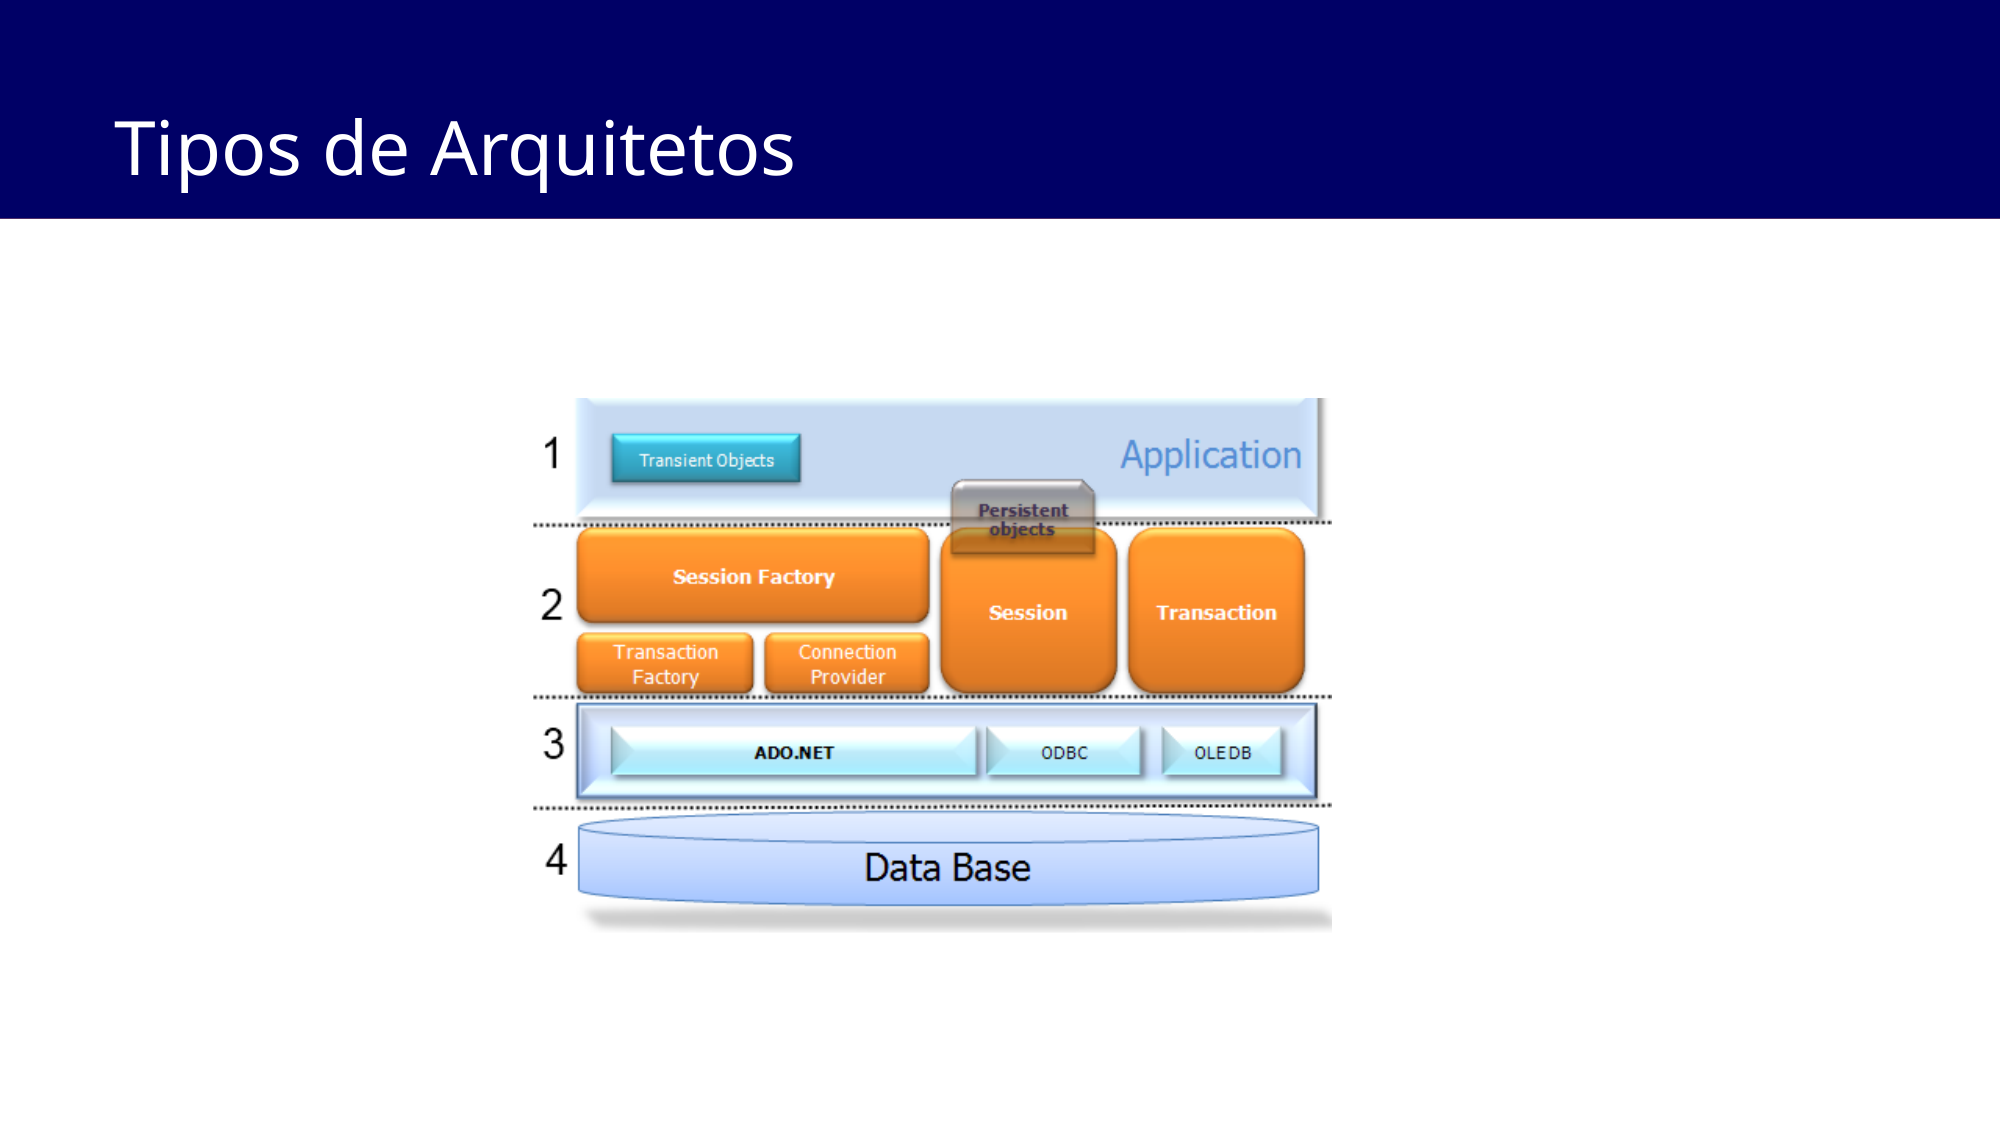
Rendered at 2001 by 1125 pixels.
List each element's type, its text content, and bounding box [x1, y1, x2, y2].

picture [532, 398, 1332, 936]
title Tipos de Arquitetos [99, 0, 1863, 199]
